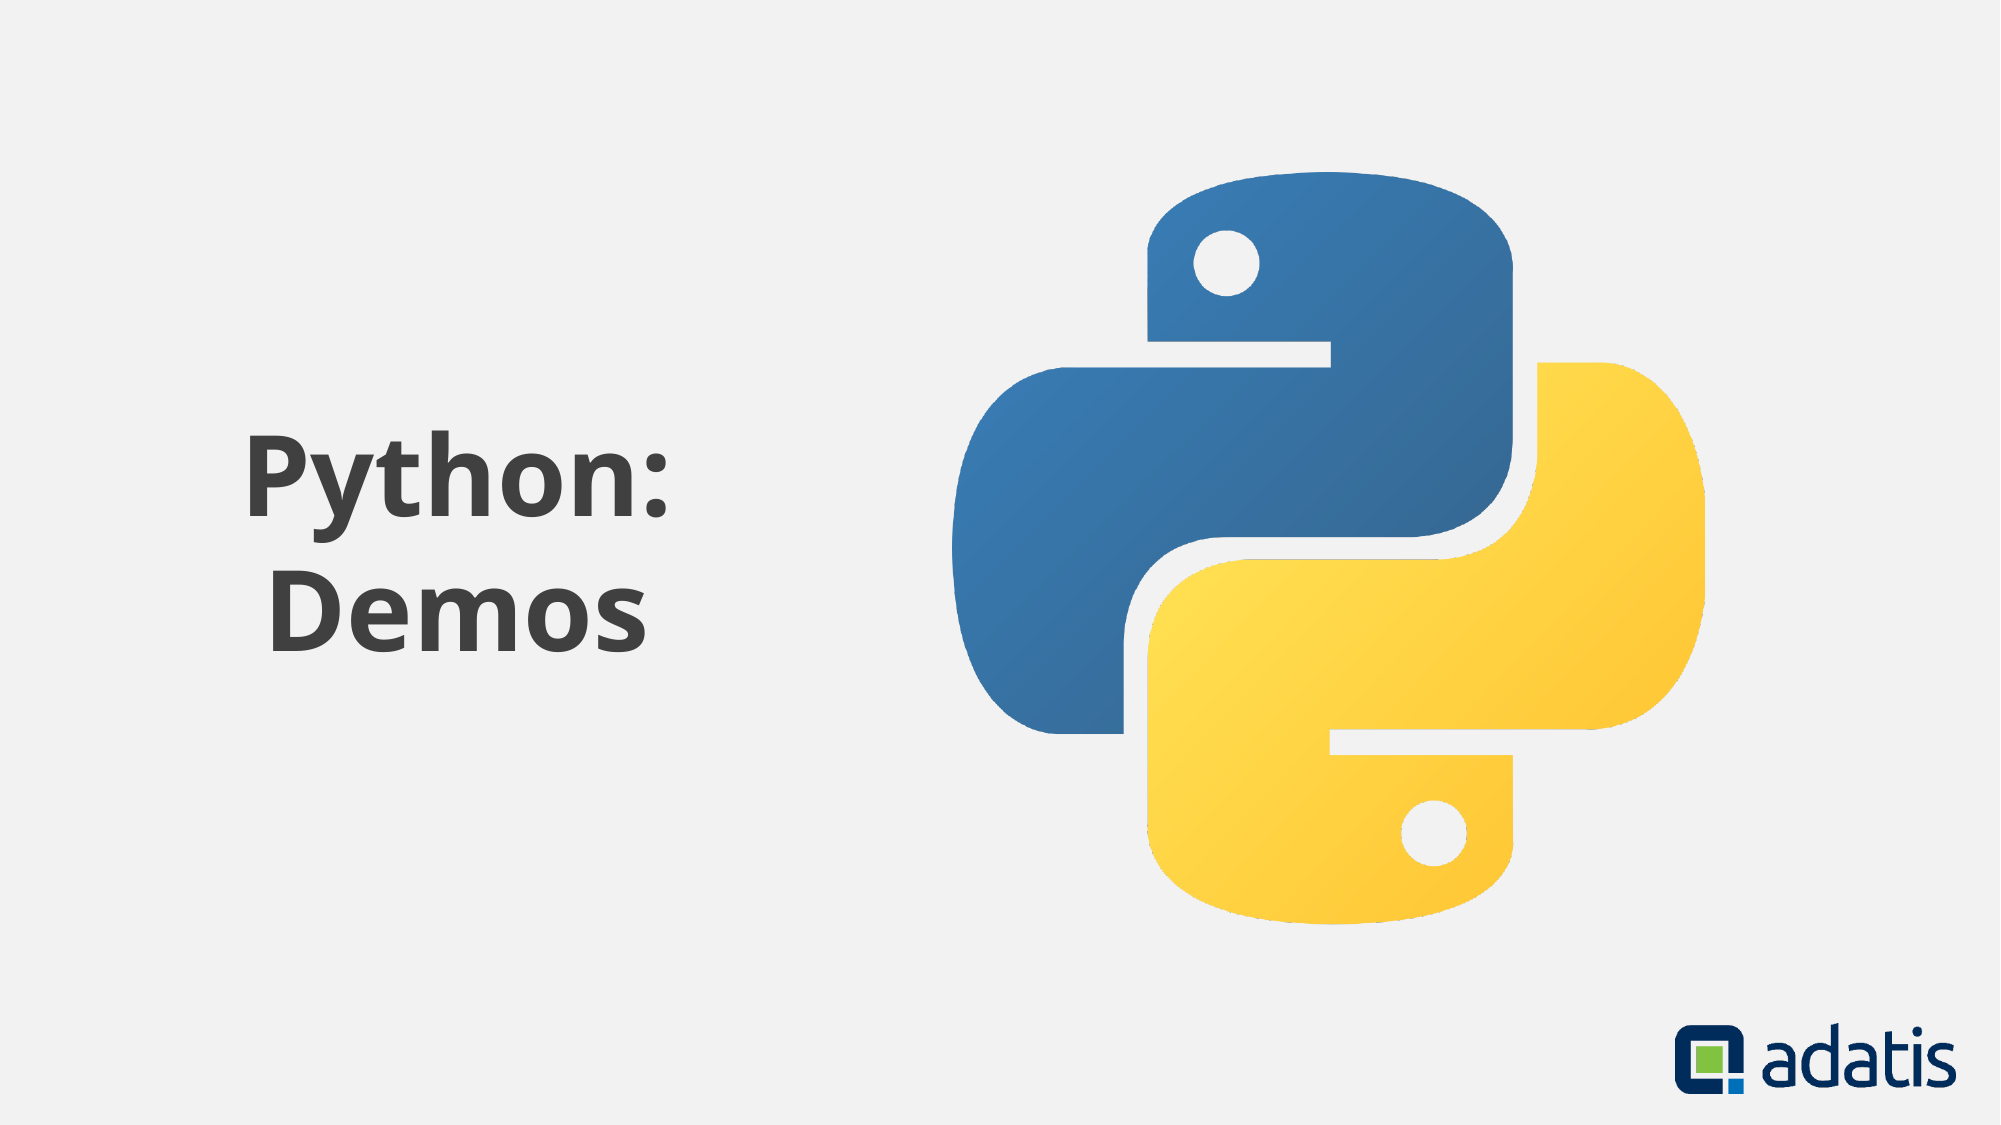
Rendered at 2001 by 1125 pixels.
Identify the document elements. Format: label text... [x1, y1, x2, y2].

picture [952, 172, 1705, 925]
text_box Python: Demos [102, 396, 811, 701]
picture [1675, 1023, 1956, 1094]
